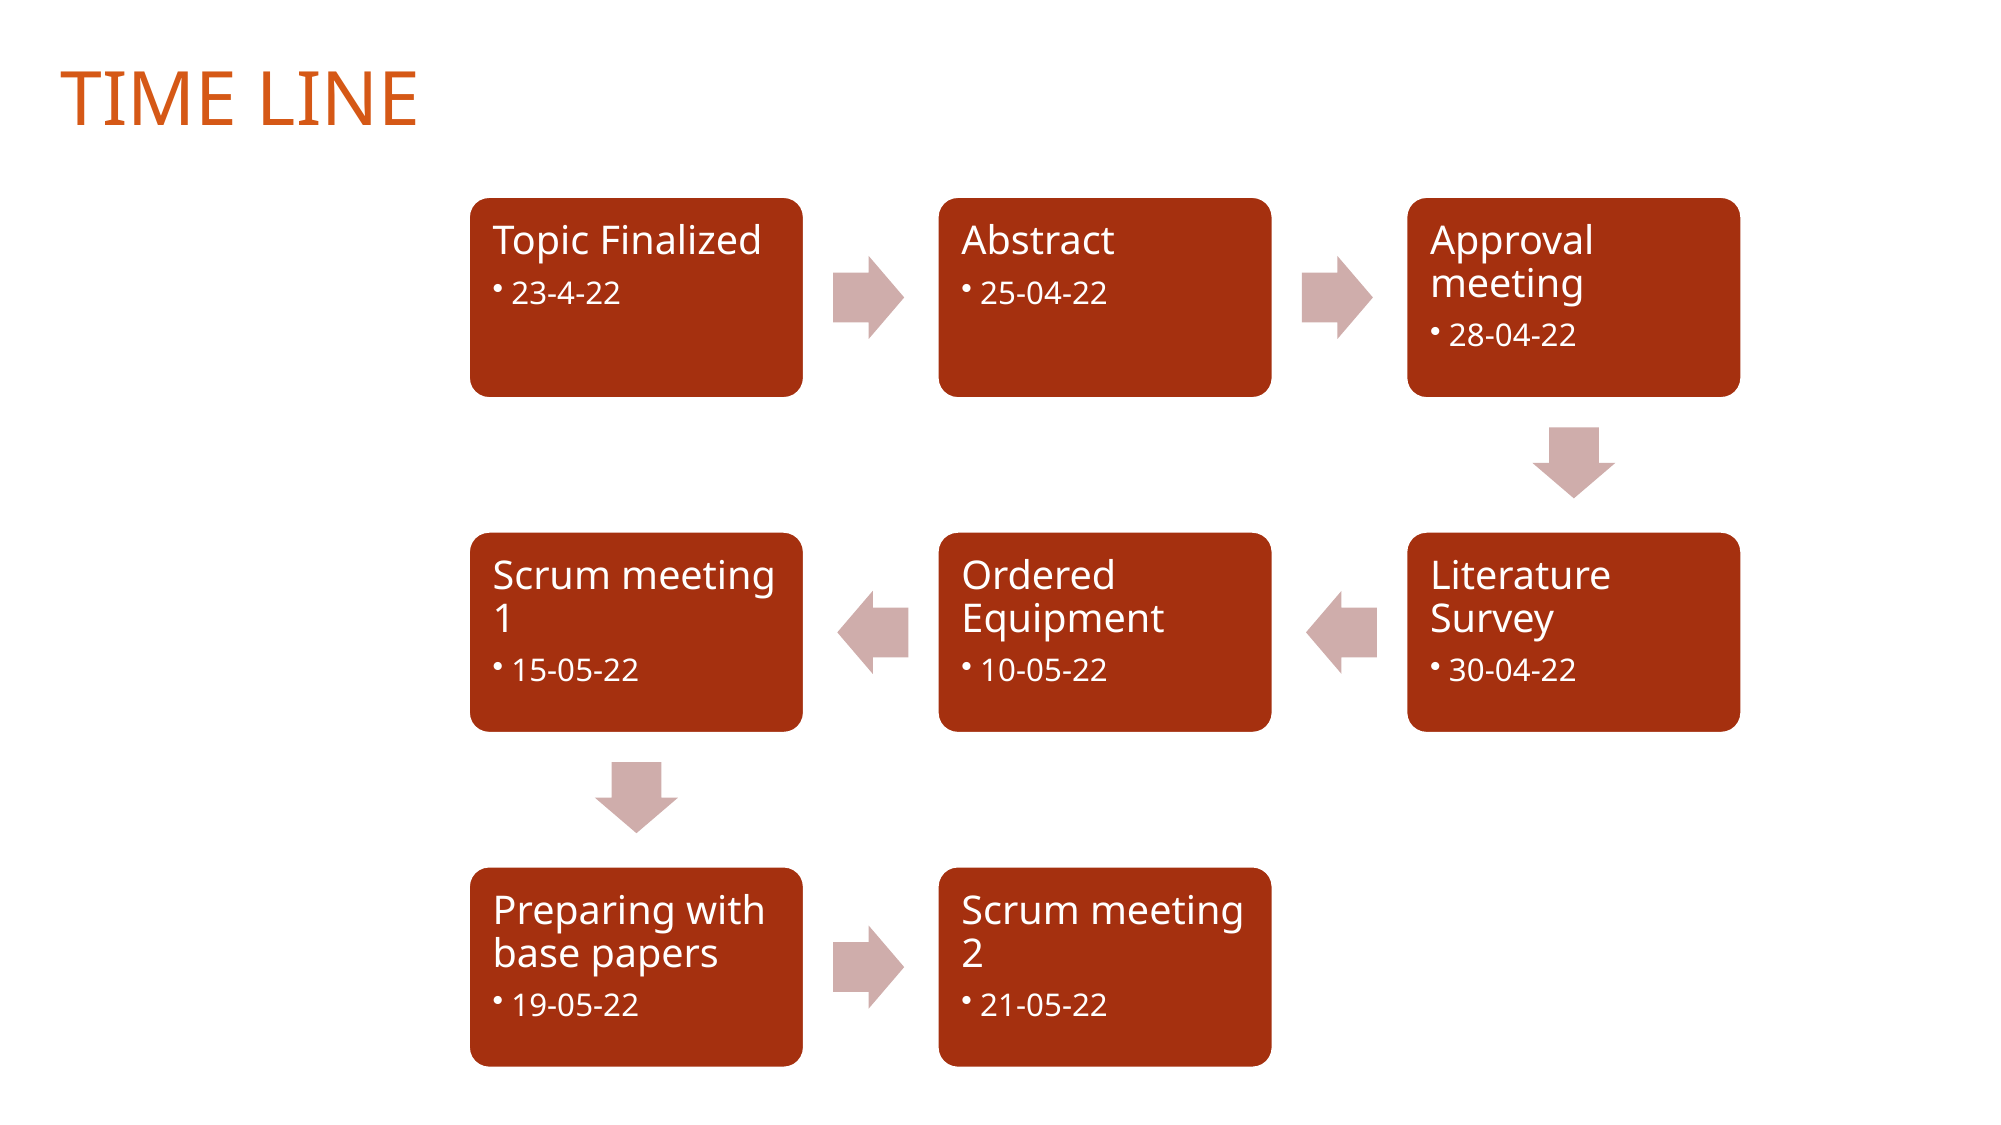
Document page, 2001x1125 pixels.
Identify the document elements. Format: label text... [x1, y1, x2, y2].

text_box TIME LINE [45, 42, 517, 148]
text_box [254, 196, 1957, 1068]
